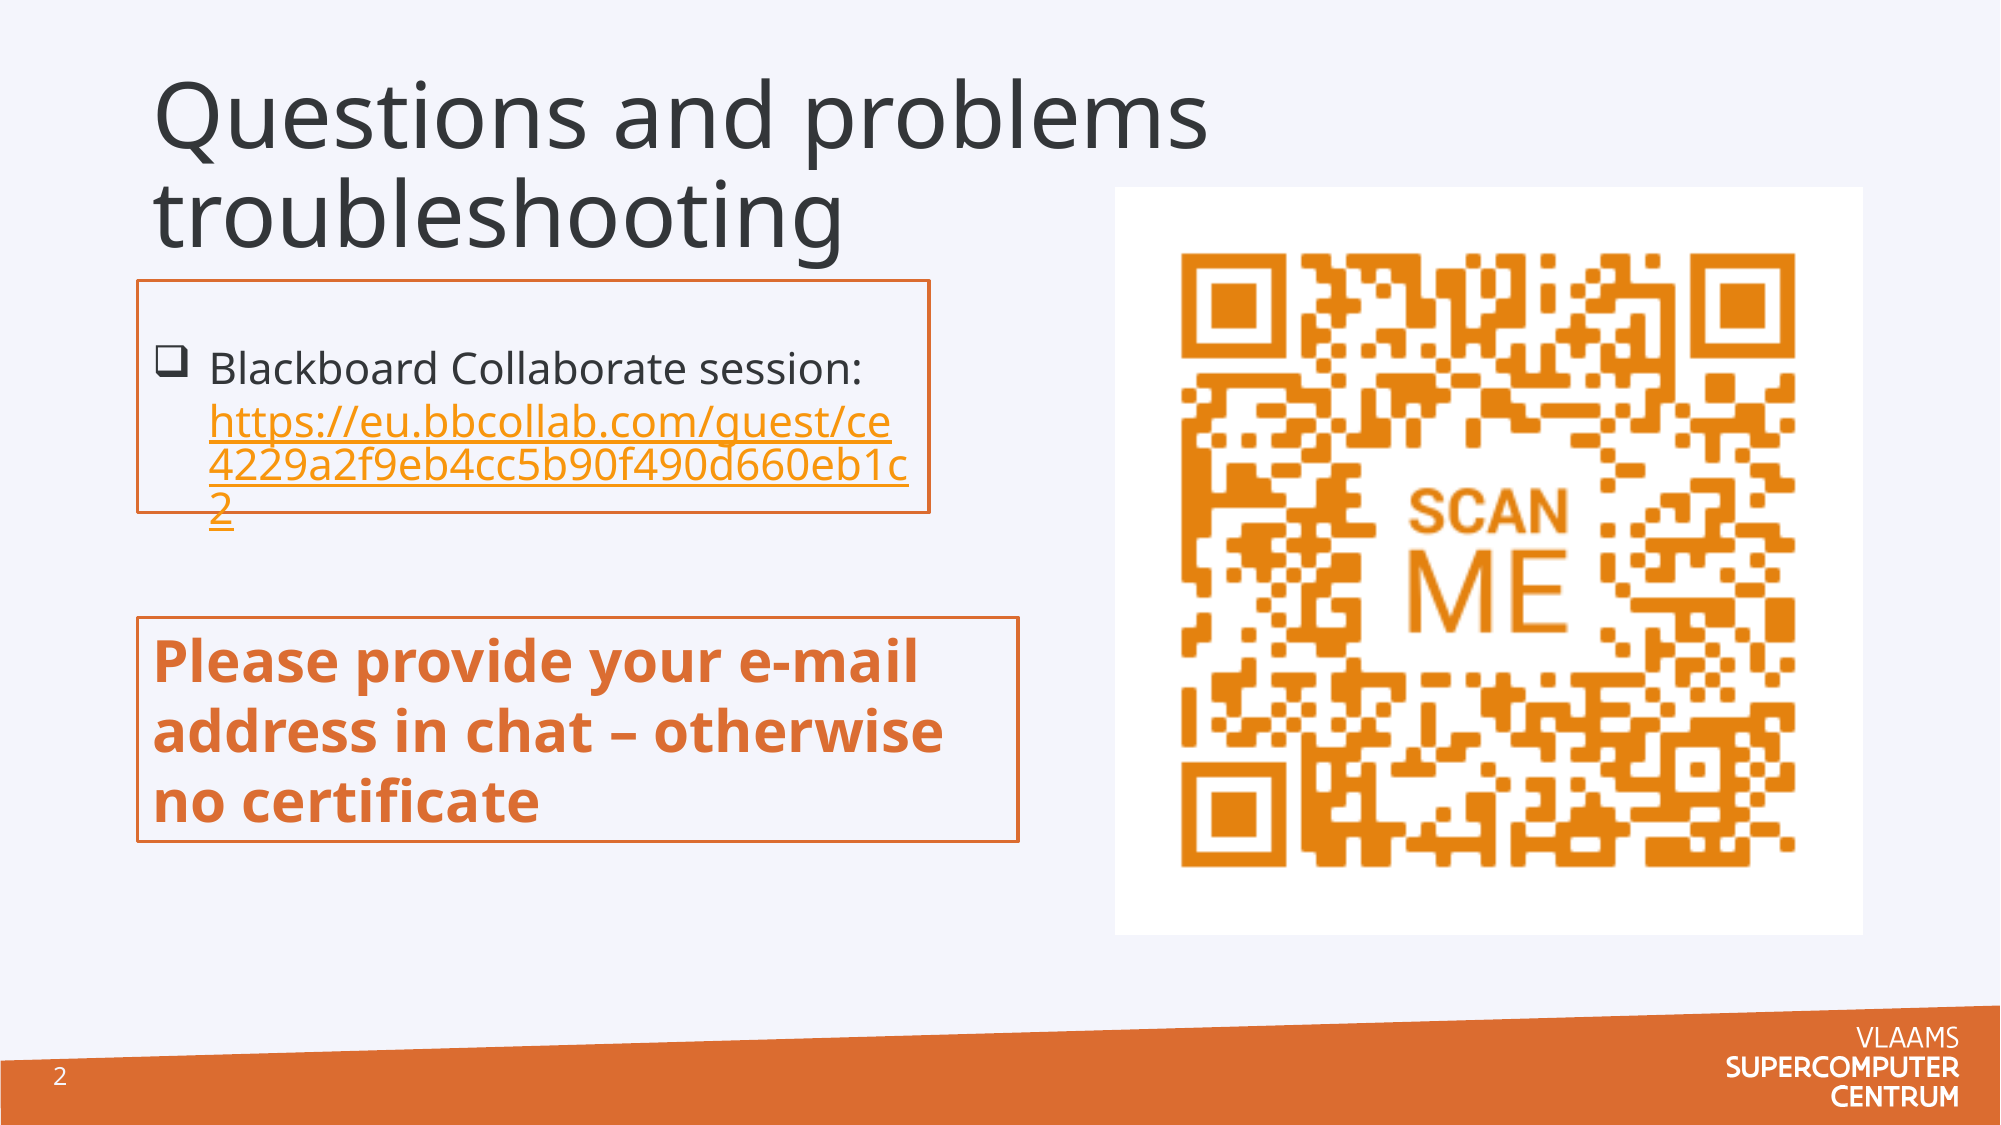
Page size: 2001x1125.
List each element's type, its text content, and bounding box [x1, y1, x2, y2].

picture [1725, 1021, 1960, 1117]
slide_number 2 [0, 1047, 83, 1108]
title Questions and problems troubleshooting [137, 59, 1863, 278]
text_box Blackboard Collaborate session: https://eu.bbcollab.com/guest/ce4229a2f9eb4cc5b90f490d660eb1c2 [137, 280, 930, 513]
text_box Please provide your e-mail address in chat – otherwise no certificate [137, 617, 1018, 842]
picture [1115, 187, 1863, 935]
